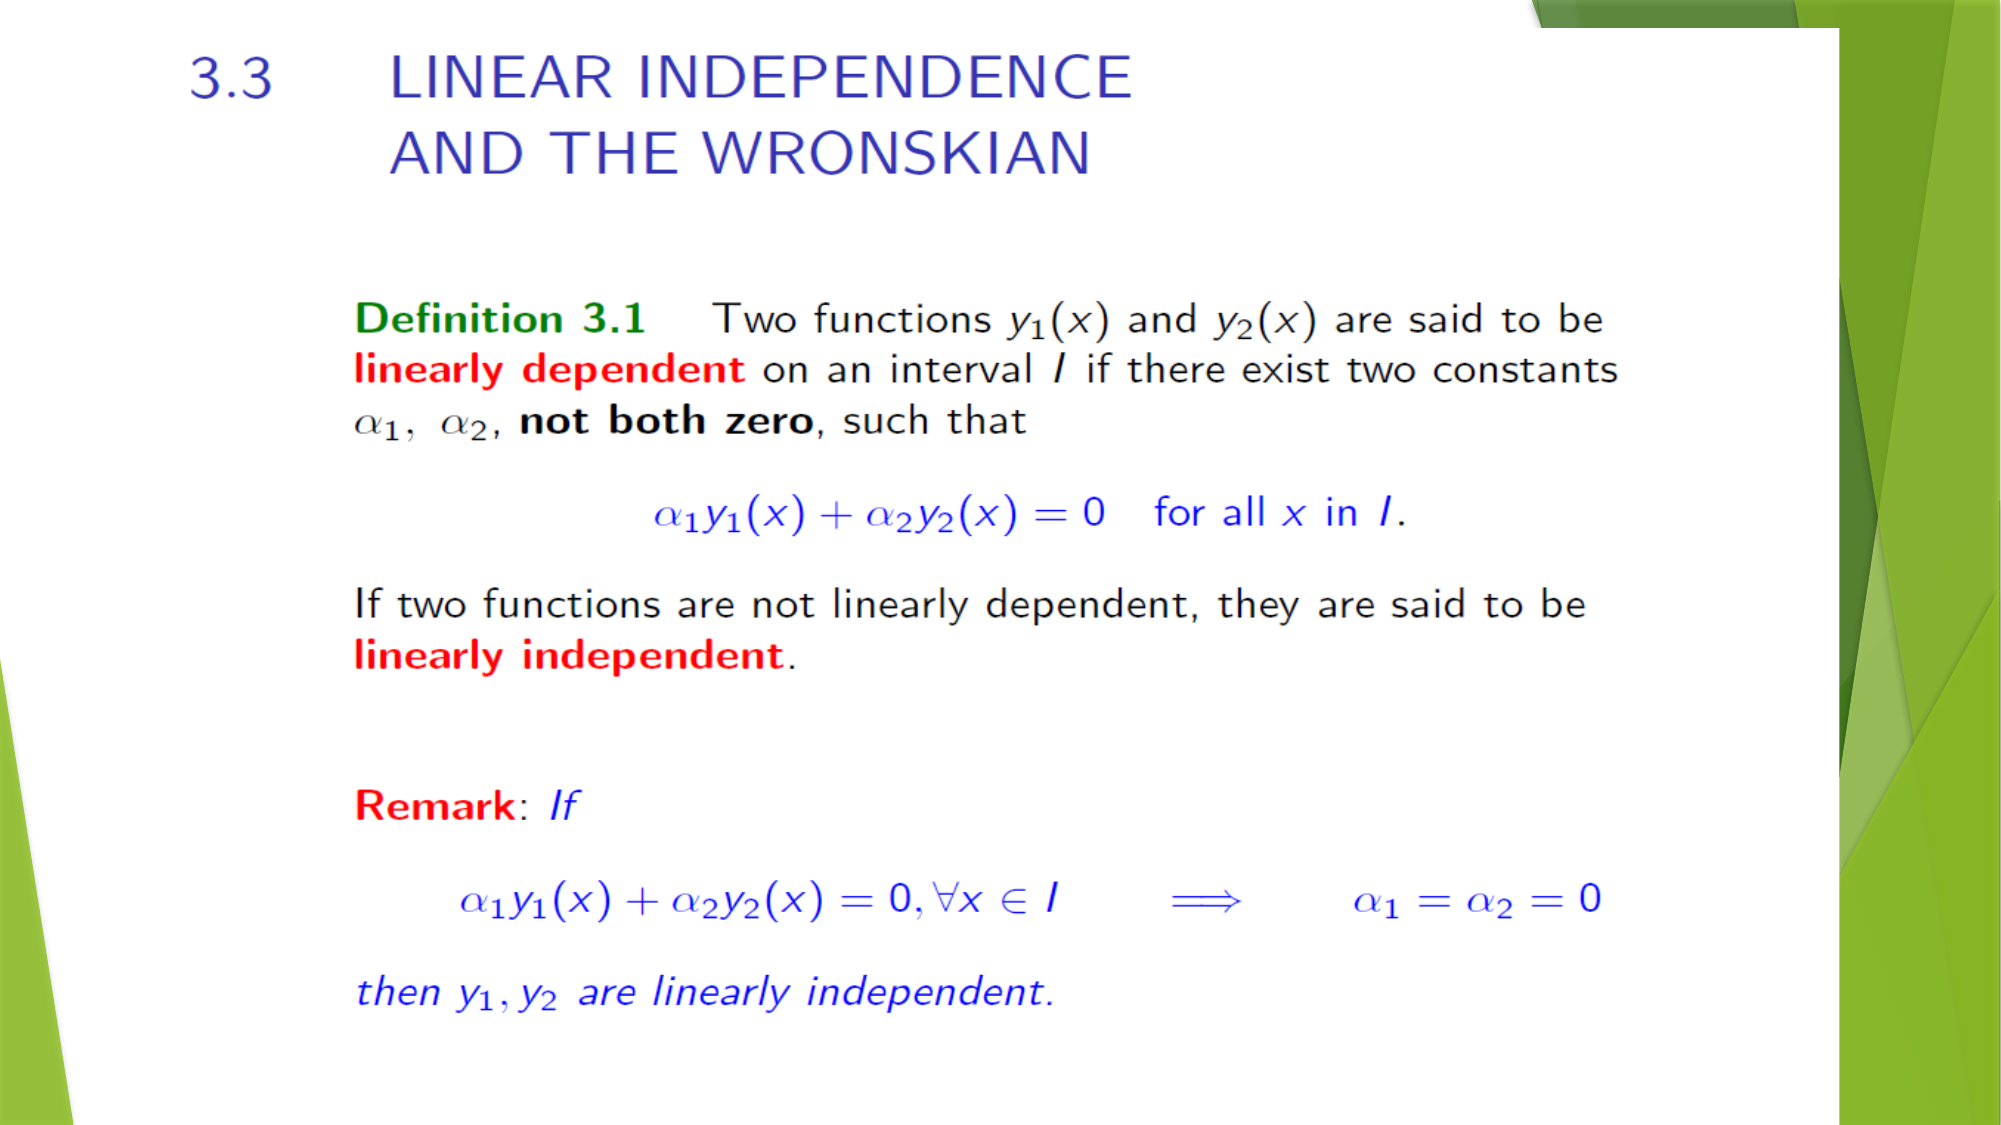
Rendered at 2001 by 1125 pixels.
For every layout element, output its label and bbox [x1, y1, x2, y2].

picture [125, 27, 1840, 1125]
